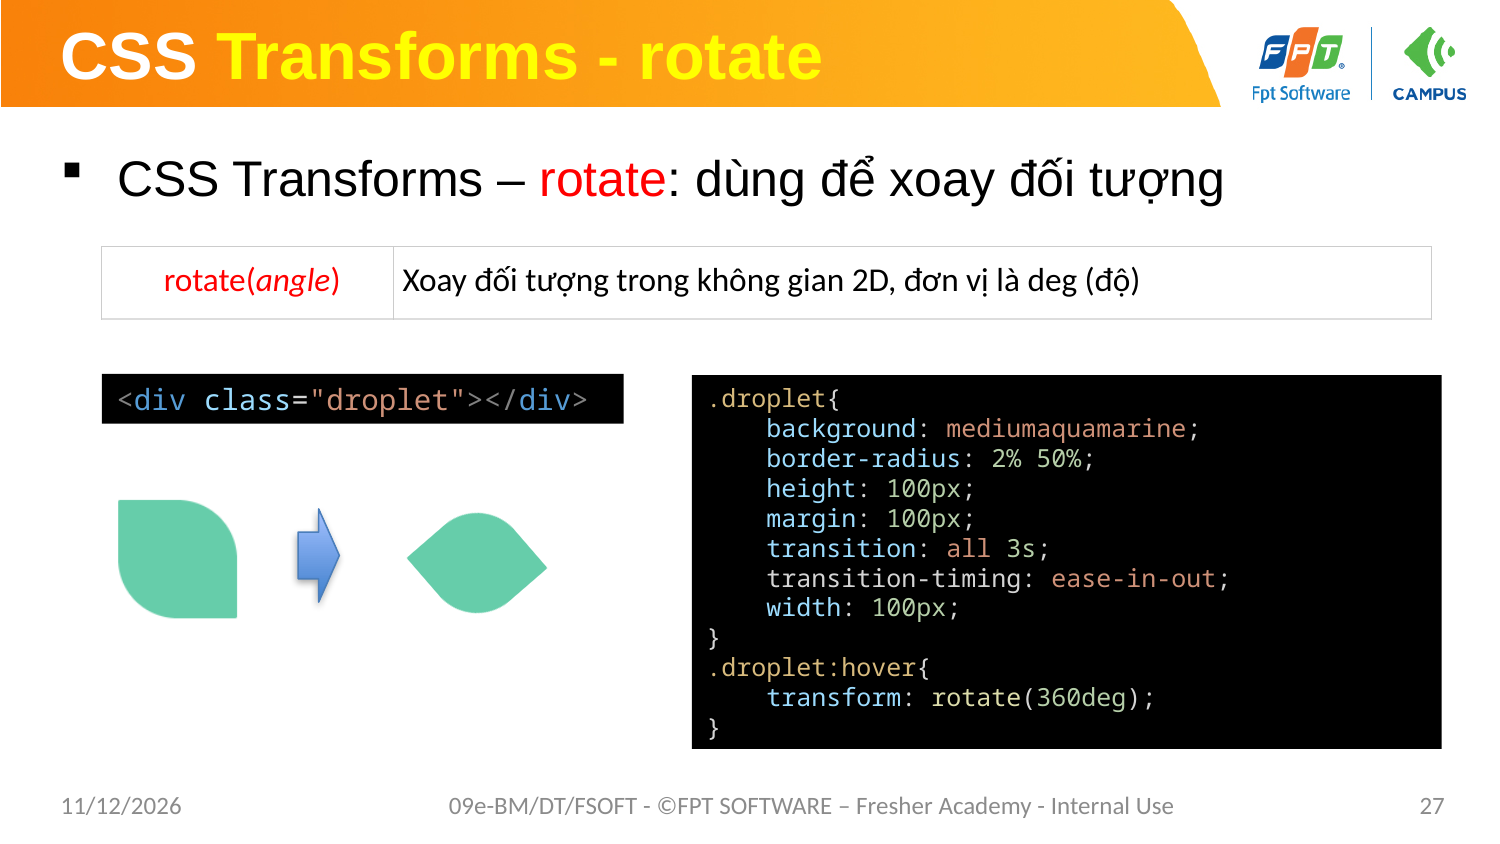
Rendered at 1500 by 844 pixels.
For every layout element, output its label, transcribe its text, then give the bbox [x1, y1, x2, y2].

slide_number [45, 782, 270, 827]
text_box [297, 508, 341, 603]
table_header rotate(angle) [102, 247, 393, 318]
table_header Xoay đối tượng trong không gian 2D, đơn vị là deg (độ) [394, 247, 1431, 318]
slide_number 27 [1350, 782, 1461, 827]
title CSS Transforms - rotate [45, 0, 1176, 106]
picture [1, 0, 1499, 844]
text_box .droplet{ background: mediumaquamarine; border-radius: 2% 50%; height: 100px; margin: 100px; transition: all 3s; transition-timing: ease-in-out; width: 100px; } .droplet:hover{ transform: rotate(360deg); } [691, 375, 1442, 749]
footer 09e-BM/DT/FSOFT - ©FPT SOFTWARE – Fresher Academy - Internal Use [289, 782, 1335, 827]
list CSS Transforms – rotate: dùng để xoay đối tượng [45, 139, 1461, 754]
text_box <div class="droplet"></div> [101, 373, 624, 424]
